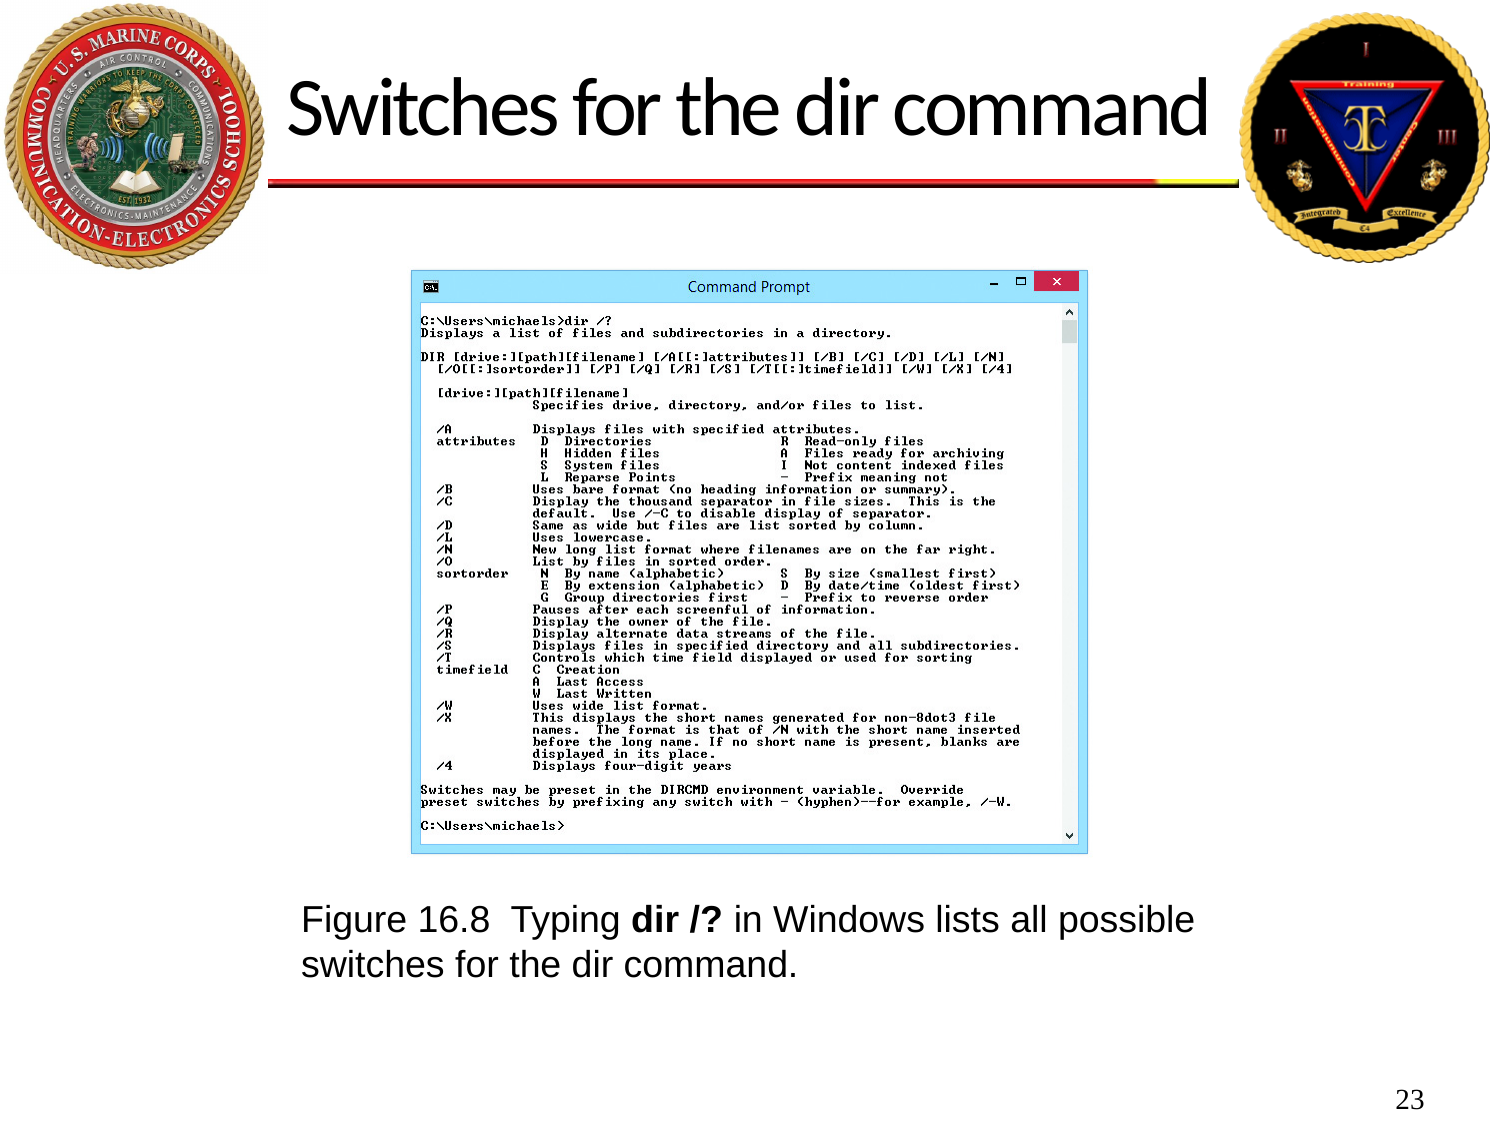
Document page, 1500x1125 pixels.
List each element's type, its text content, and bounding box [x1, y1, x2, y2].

text_box Figure 16.8 Typing dir /? in Windows lists all possible switches for the dir command. [286, 887, 1214, 993]
picture [1239, 12, 1490, 263]
picture [0, 0, 268, 274]
title Switches for the dir command [75, 45, 1425, 233]
picture [406, 266, 1094, 859]
